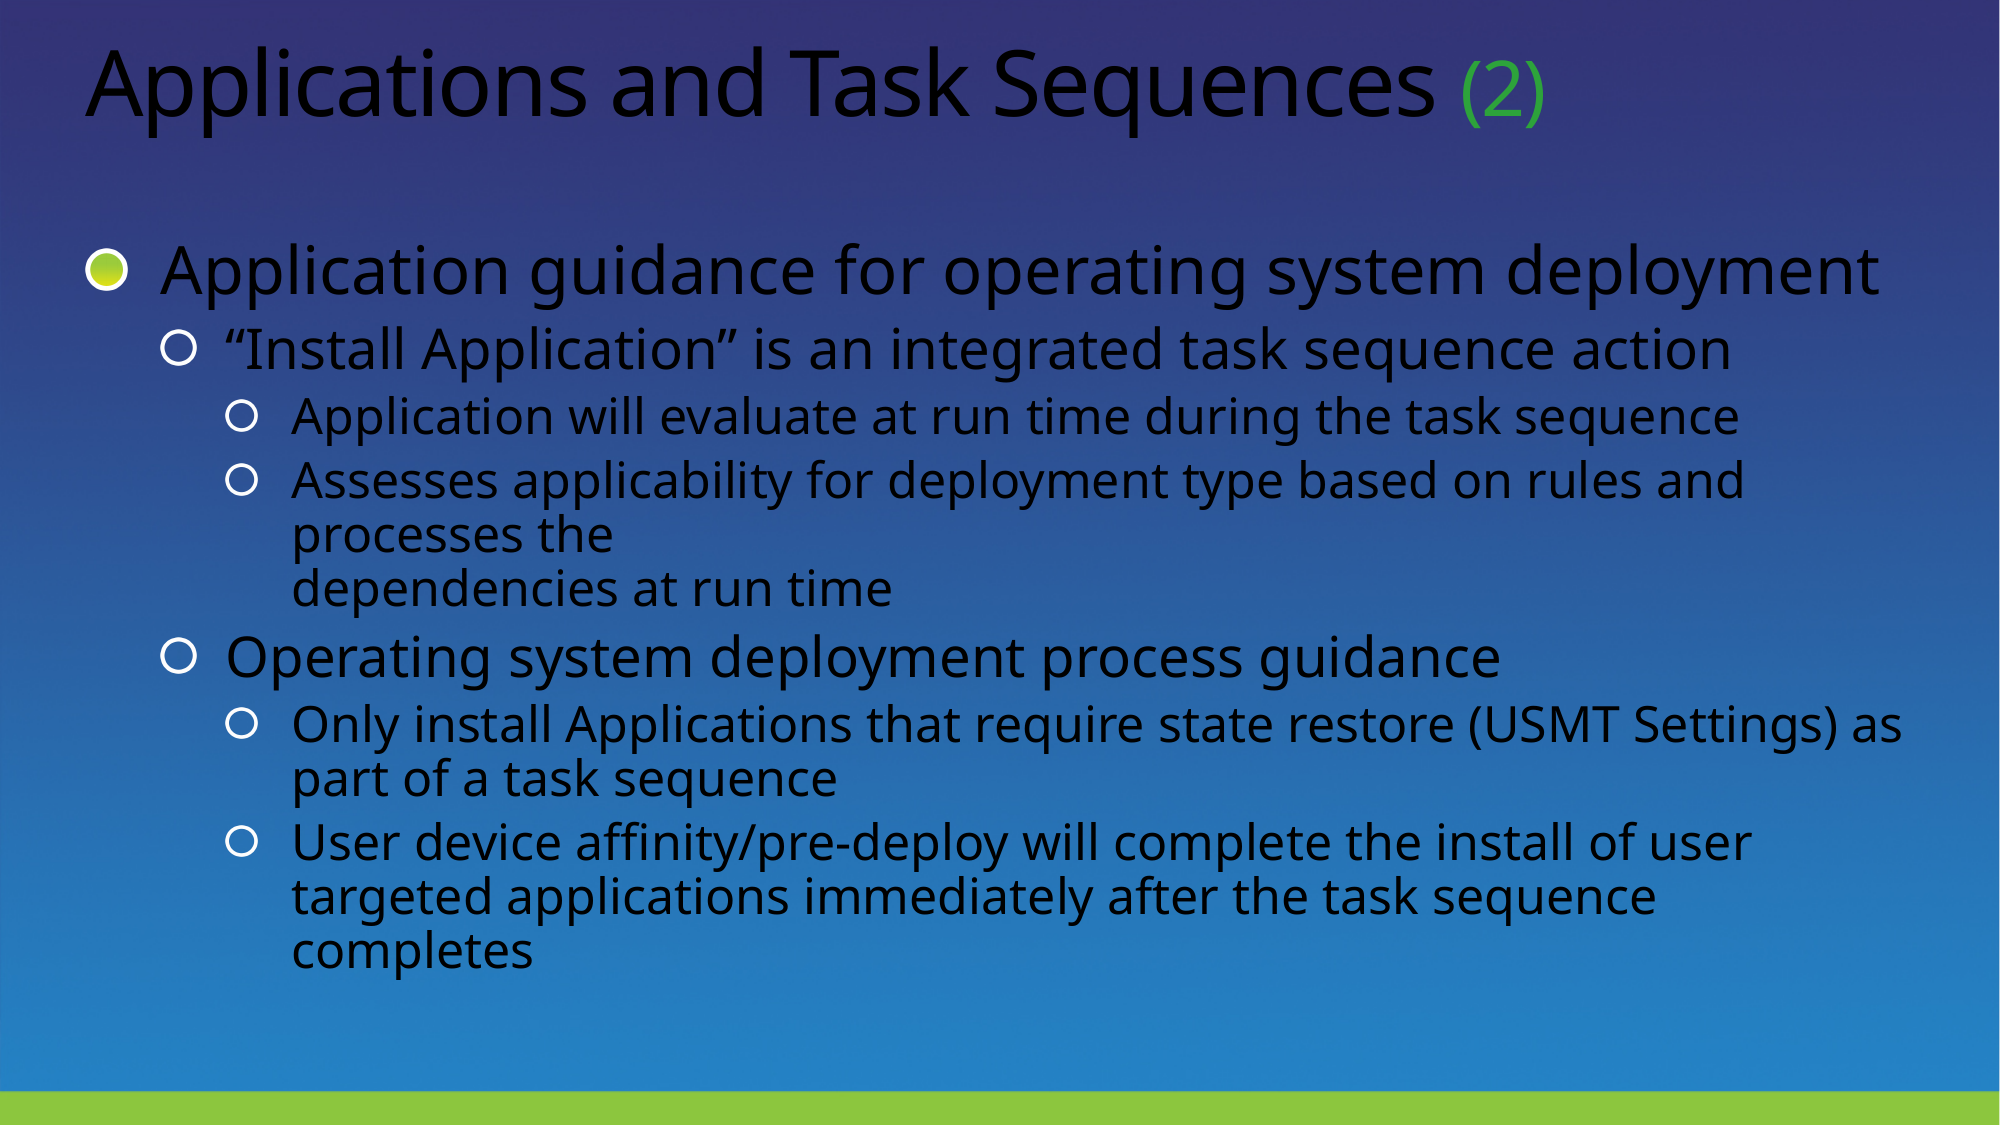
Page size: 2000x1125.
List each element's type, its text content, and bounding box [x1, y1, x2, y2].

title Applications and Task Sequences (2) [85, 37, 1914, 138]
list Application guidance for operating system deployment “Install Application” is an integrated task sequence action Application will evaluate at run time during the task sequence Assesses applicability for deployment type based on rules and processes the dependencies at run time Operating system deployment process guidance Only install Applications that require state restore (USMT Settings) as part of a task sequence User device affinity/pre-deploy will complete the install of user targeted applications immediately after the task sequence completes [85, 237, 1914, 891]
picture [0, 0, 2000, 1125]
